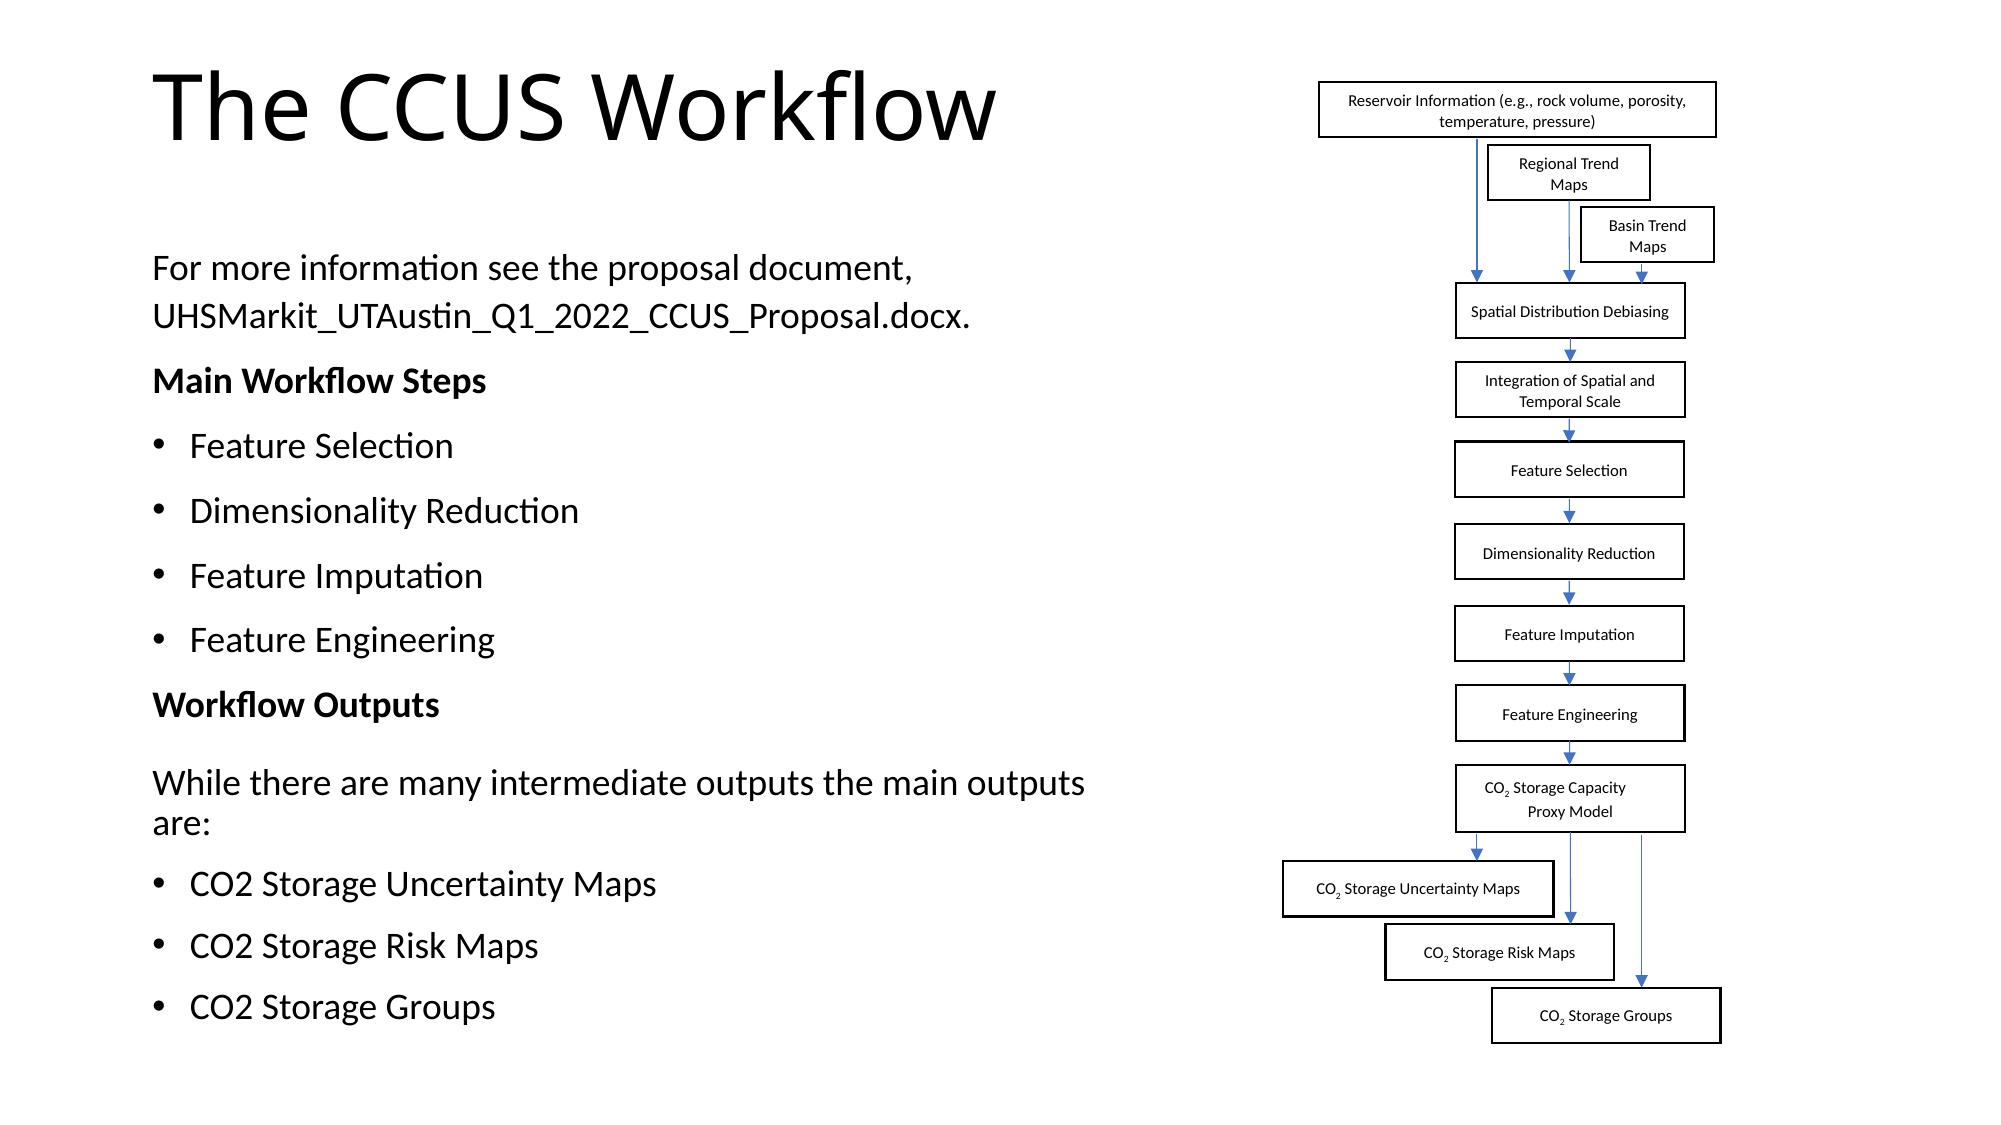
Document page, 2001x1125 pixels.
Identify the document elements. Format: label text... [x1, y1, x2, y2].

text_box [1283, 81, 1721, 1043]
title The CCUS Workflow [137, 2, 1863, 220]
list For more information see the proposal document, UHSMarkit_UTAustin_Q1_2022_CCUS_Proposal.docx. Main Workflow Steps Feature Selection Dimensionality Reduction Feature Imputation Feature Engineering Workflow Outputs While there are many intermediate outputs the main outputs are: CO2 Storage Uncertainty Maps CO2 Storage Risk Maps CO2 Storage Groups [137, 232, 1125, 893]
